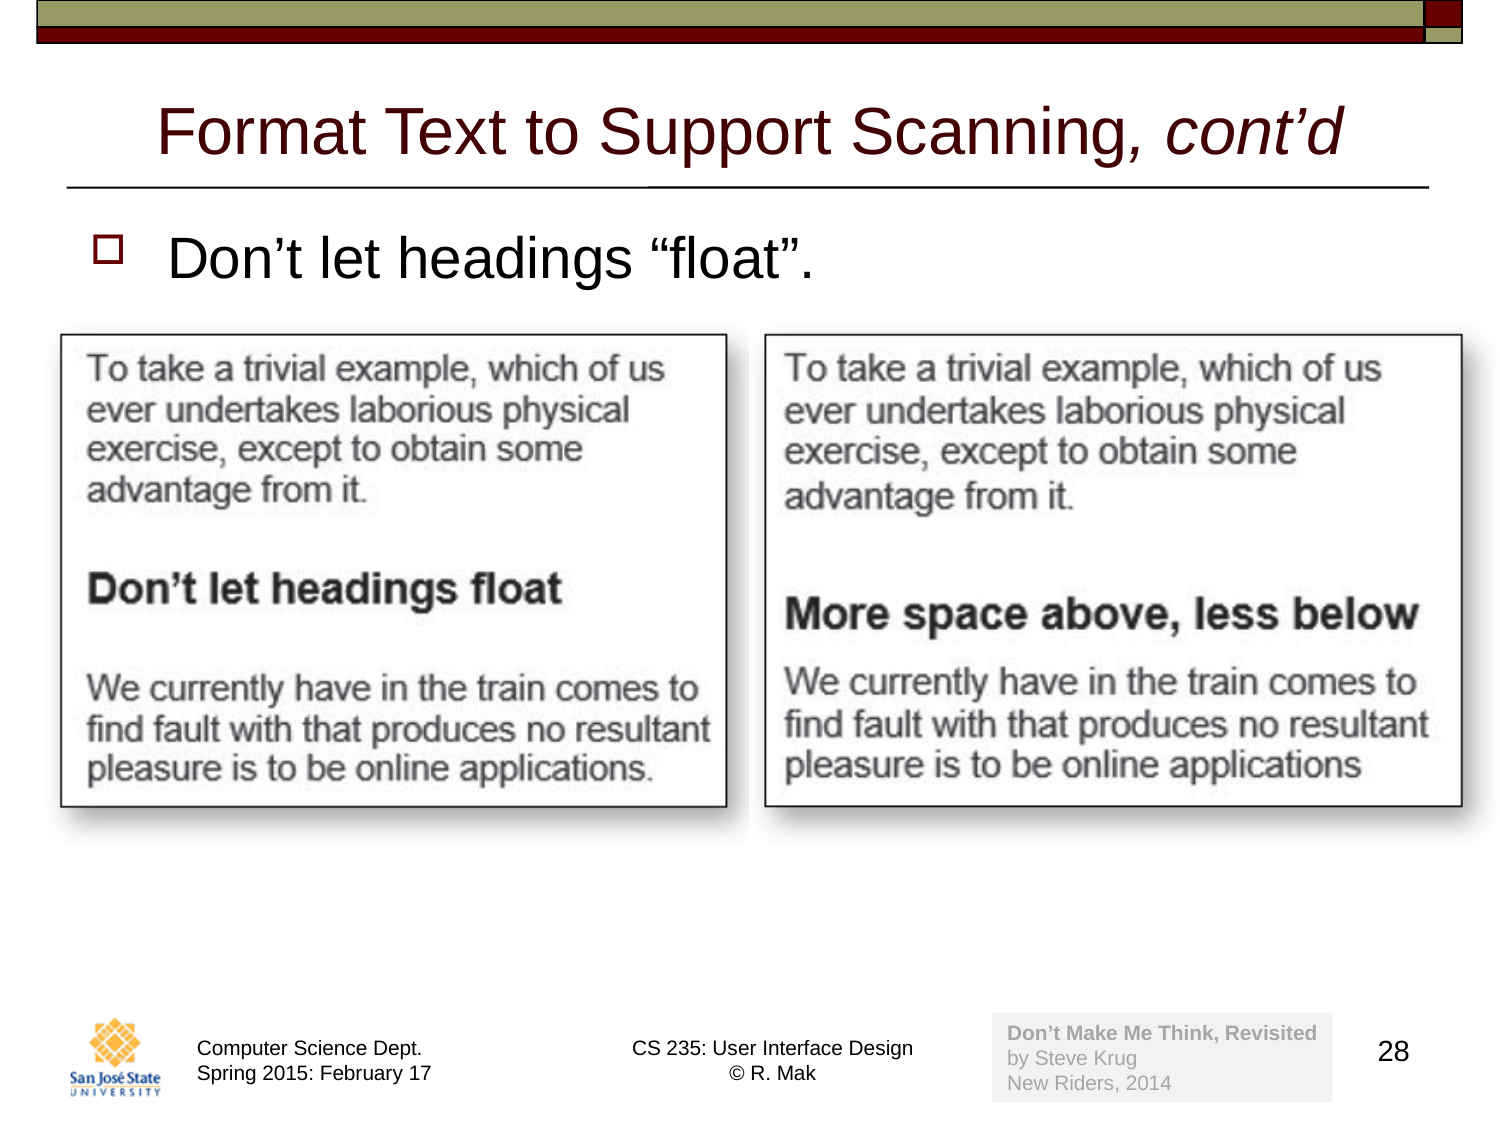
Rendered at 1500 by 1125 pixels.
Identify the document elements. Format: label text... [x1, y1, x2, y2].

picture [60, 1012, 166, 1112]
title Format Text to Support Scanning, cont’d [75, 67, 1425, 175]
slide_number 28 [1333, 1025, 1425, 1100]
text_box Don’t Make Me Think, Revisited by Steve Krug New Riders, 2014 [992, 1012, 1333, 1103]
list Don’t let headings “float”. [75, 212, 1425, 308]
picture [44, 322, 1500, 848]
